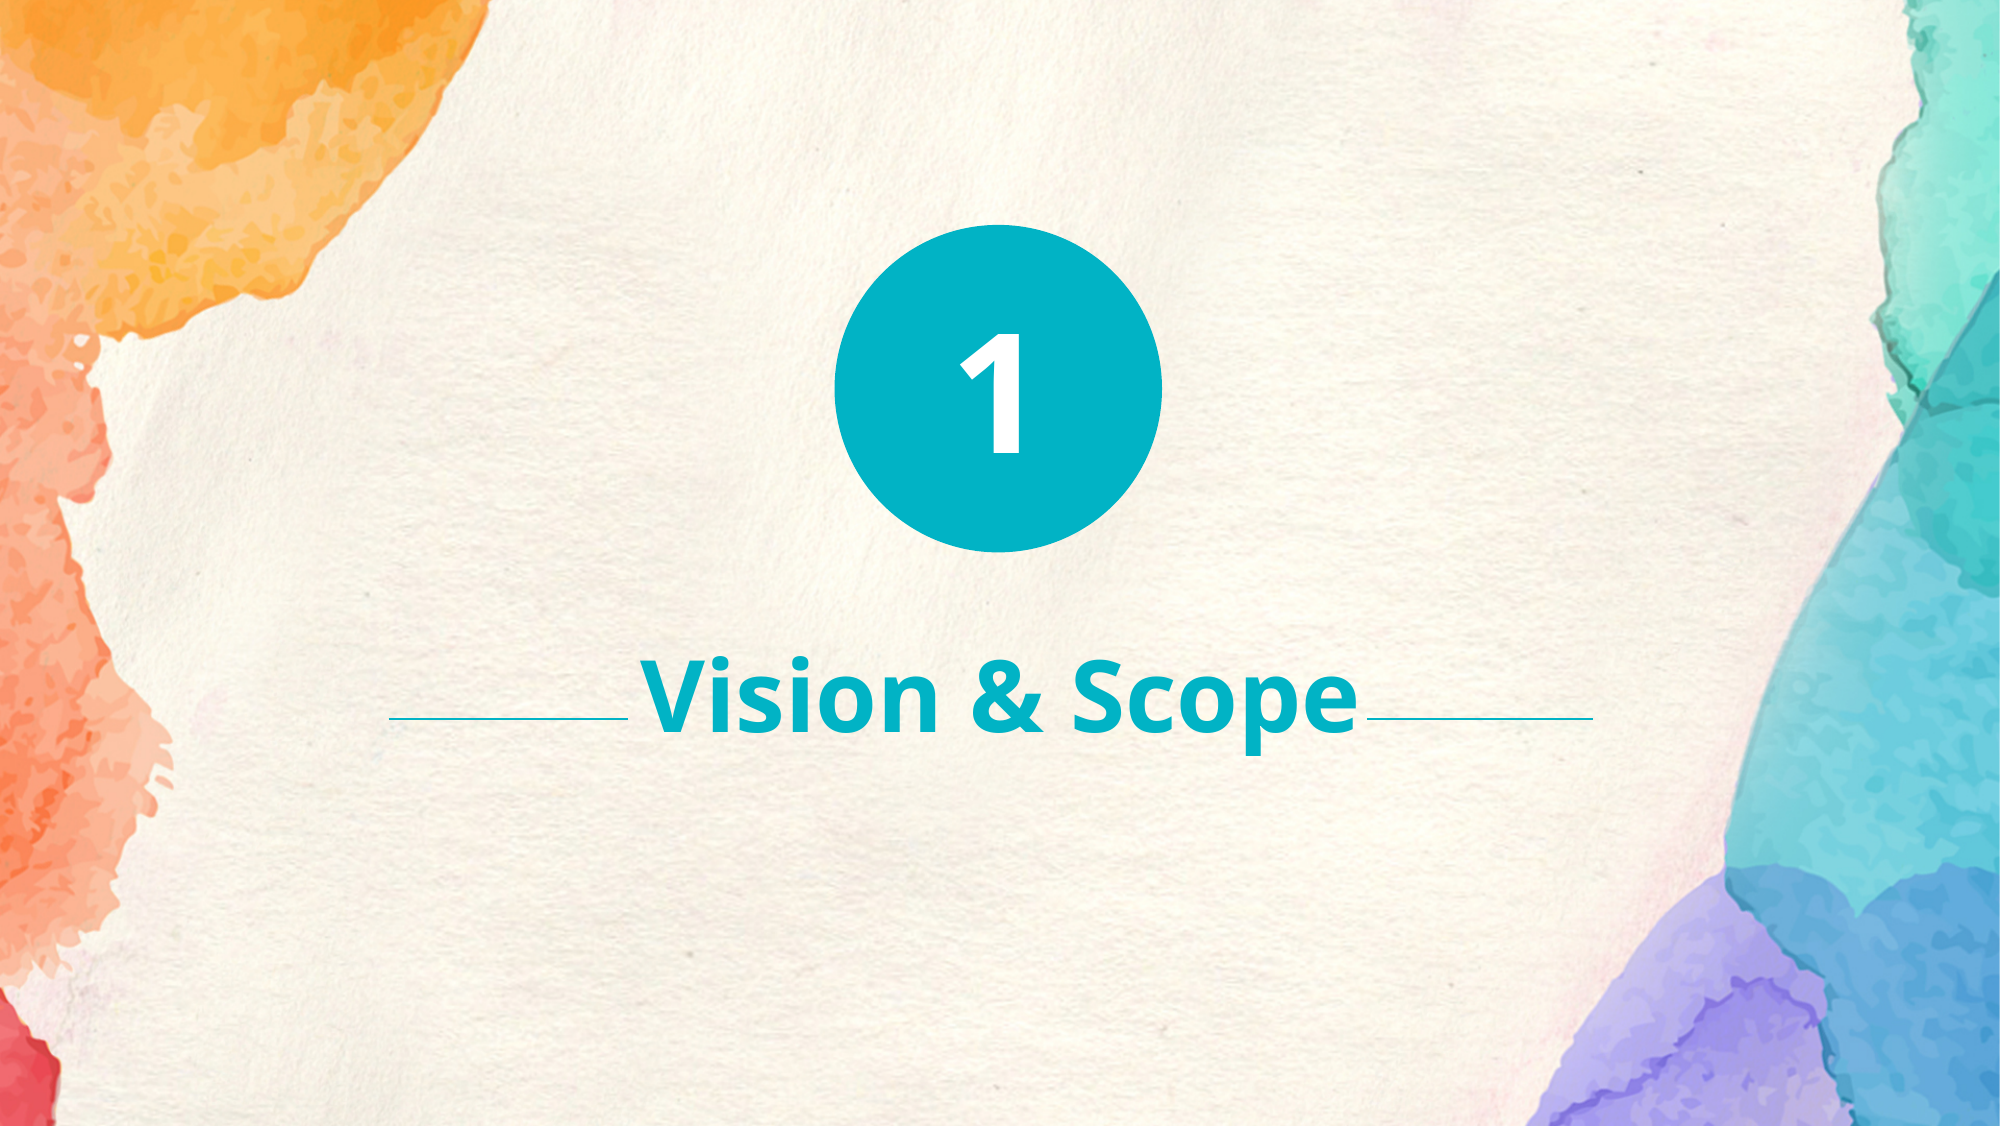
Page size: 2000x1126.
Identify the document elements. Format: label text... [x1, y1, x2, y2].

text_box Vision & Scope [579, 625, 1423, 760]
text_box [834, 224, 1163, 553]
picture [0, 0, 2000, 1126]
